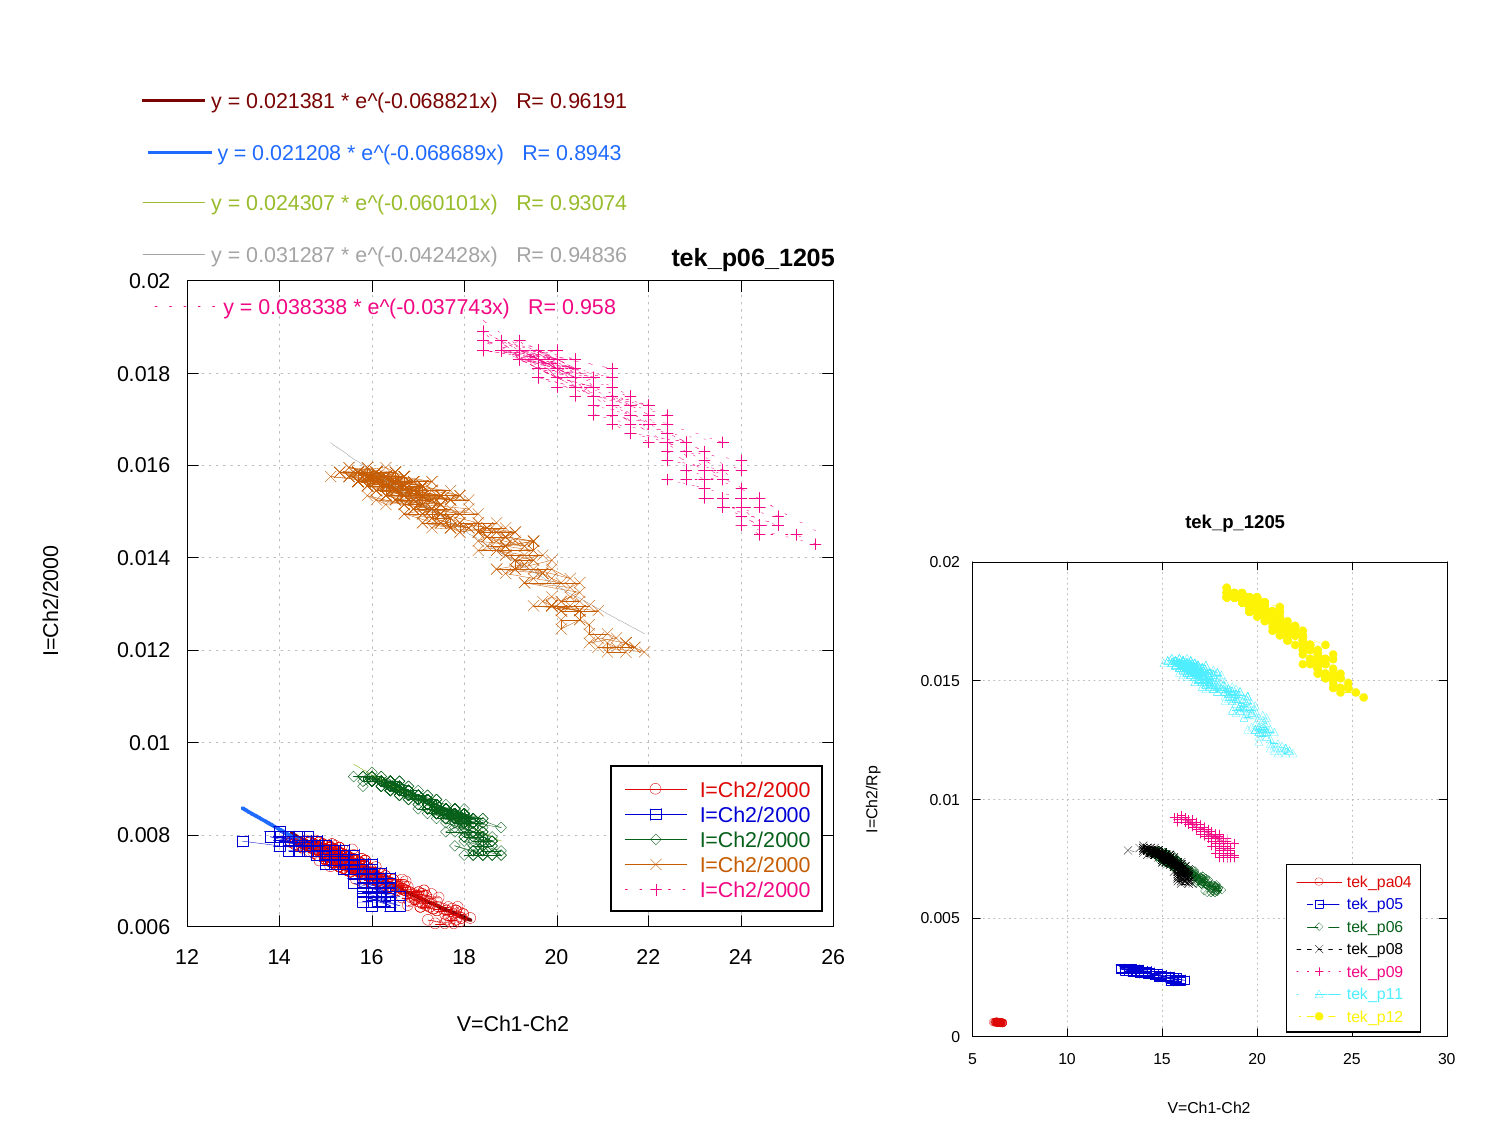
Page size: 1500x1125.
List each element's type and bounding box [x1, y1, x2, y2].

text_box [855, 506, 1464, 1125]
text_box [29, 77, 856, 1047]
